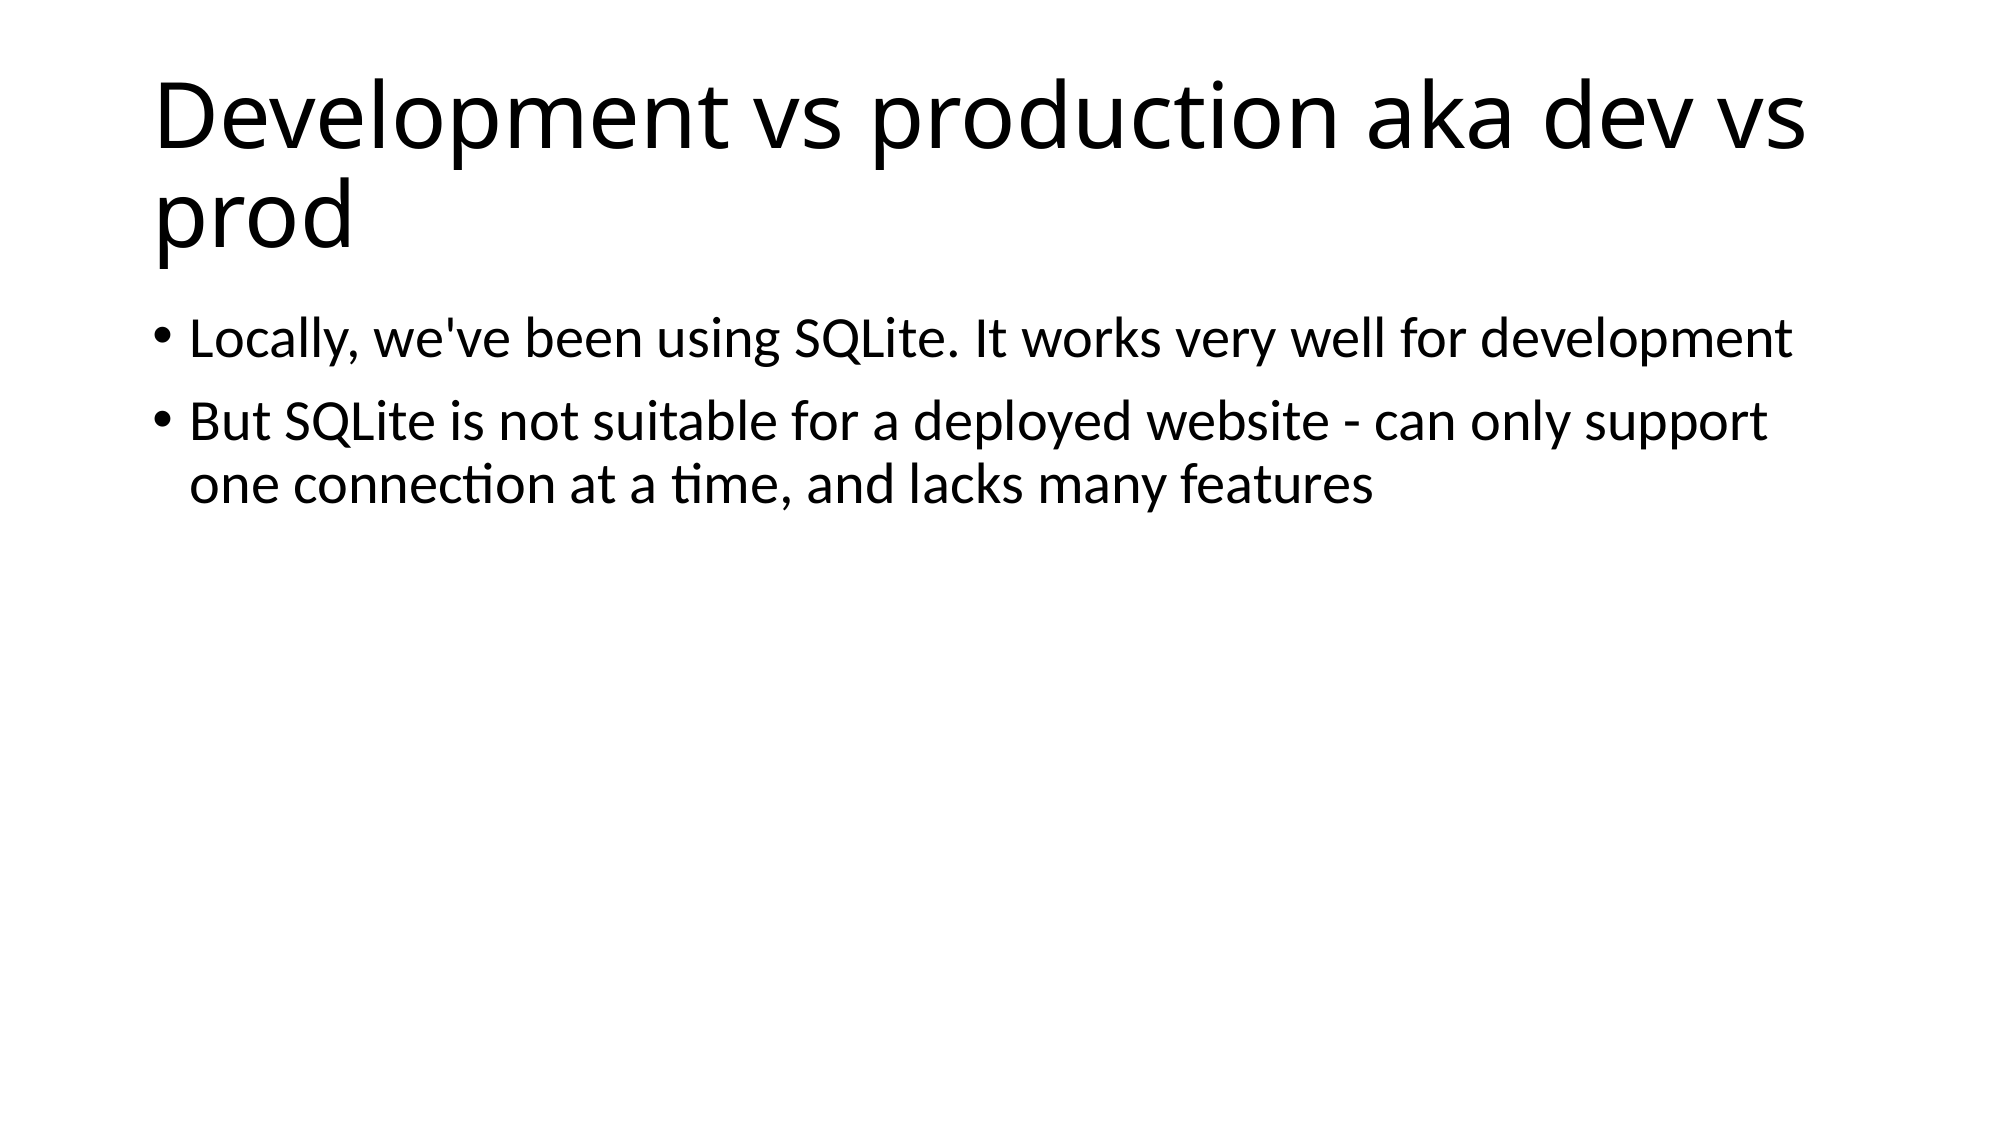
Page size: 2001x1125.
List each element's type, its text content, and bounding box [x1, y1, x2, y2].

title Development vs production aka dev vs prod [137, 59, 1863, 278]
list Locally, we've been using SQLite. It works very well for development But SQLite is not suitable for a deployed website - can only support one connection at a time, and lacks many features [137, 299, 1863, 1014]
